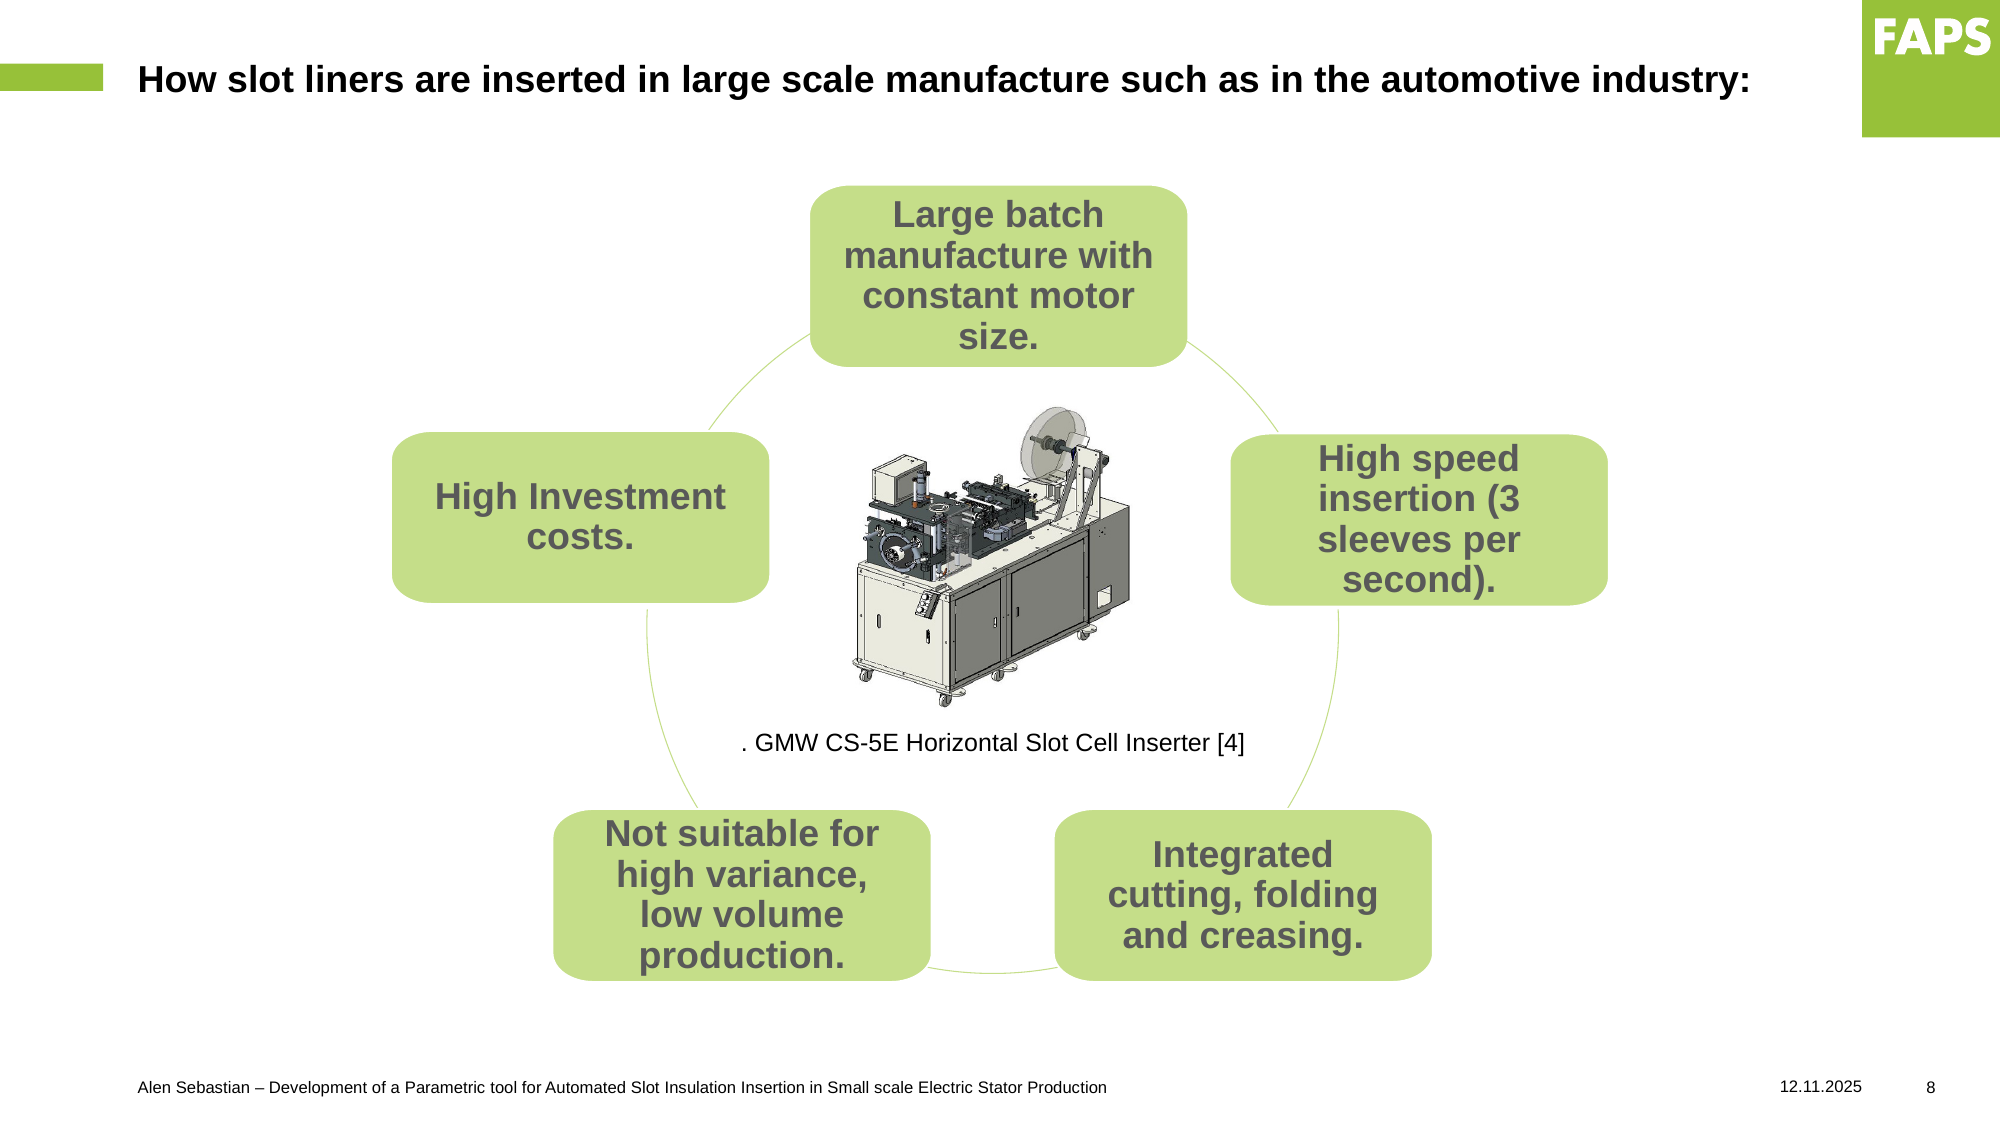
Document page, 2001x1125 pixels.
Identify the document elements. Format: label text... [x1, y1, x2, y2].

footer Alen Sebastian – Development of a Parametric tool for Automated Slot Insulation Insertion in Small scale Electric Stator Production [137, 1076, 1599, 1098]
slide_number 8 [1862, 1076, 2000, 1098]
title How slot liners are inserted in large scale manufacture such as in the automotive industry: [137, 54, 1828, 138]
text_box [390, 184, 1609, 983]
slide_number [1599, 1076, 1862, 1098]
